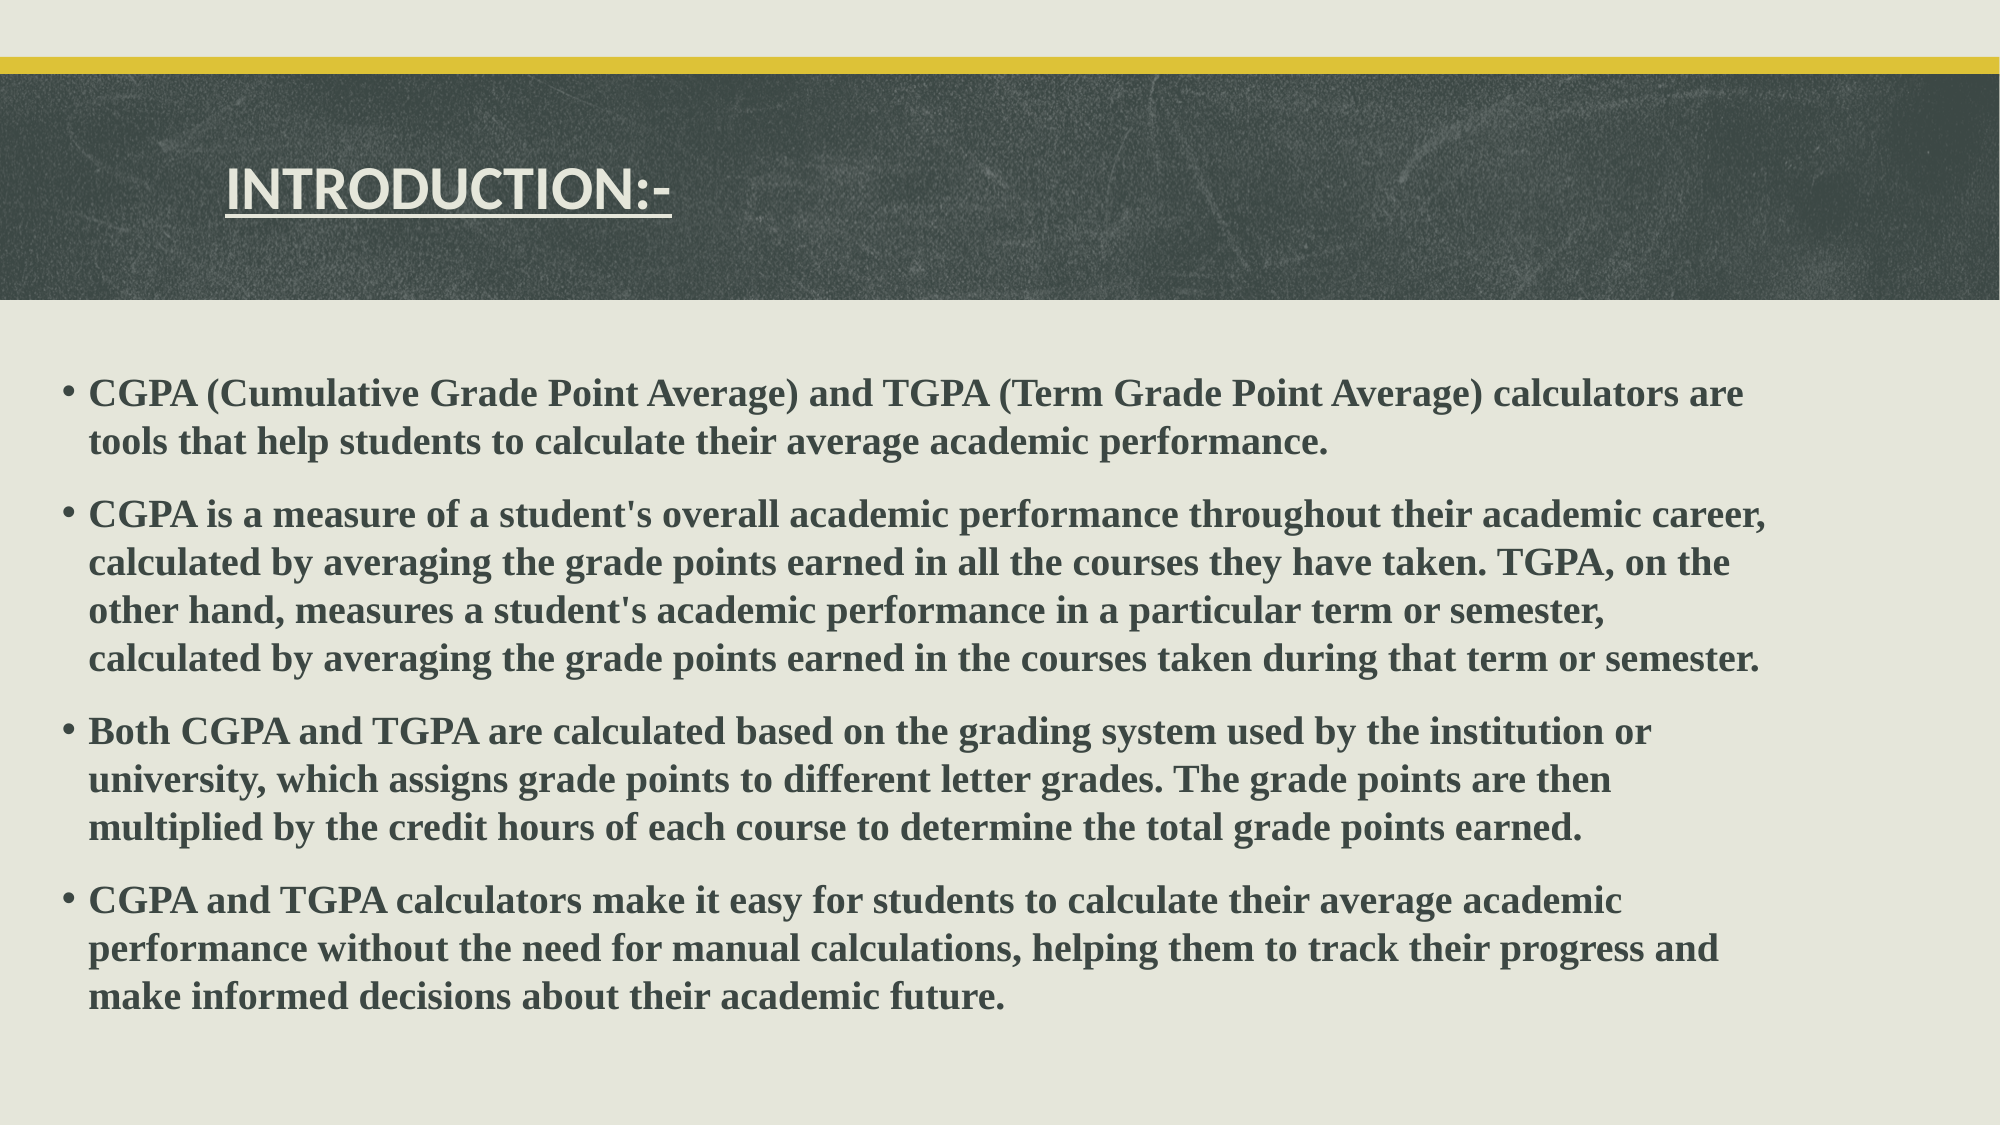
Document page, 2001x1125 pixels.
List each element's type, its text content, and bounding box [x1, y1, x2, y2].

list CGPA (Cumulative Grade Point Average) and TGPA (Term Grade Point Average) calculators are tools that help students to calculate their average academic performance. CGPA is a measure of a student's overall academic performance throughout their academic career, calculated by averaging the grade points earned in all the courses they have taken. TGPA, on the other hand, measures a student's academic performance in a particular term or semester, calculated by averaging the grade points earned in the courses taken during that term or semester. Both CGPA and TGPA are calculated based on the grading system used by the institution or university, which assigns grade points to different letter grades. The grade points are then multiplied by the credit hours of each course to determine the total grade points earned. CGPA and TGPA calculators make it easy for students to calculate their average academic performance without the need for manual calculations, helping them to track their progress and make informed decisions about their academic future. [46, 359, 1790, 1049]
picture [0, 74, 2000, 300]
title INTRODUCTION:- [210, 76, 1790, 300]
